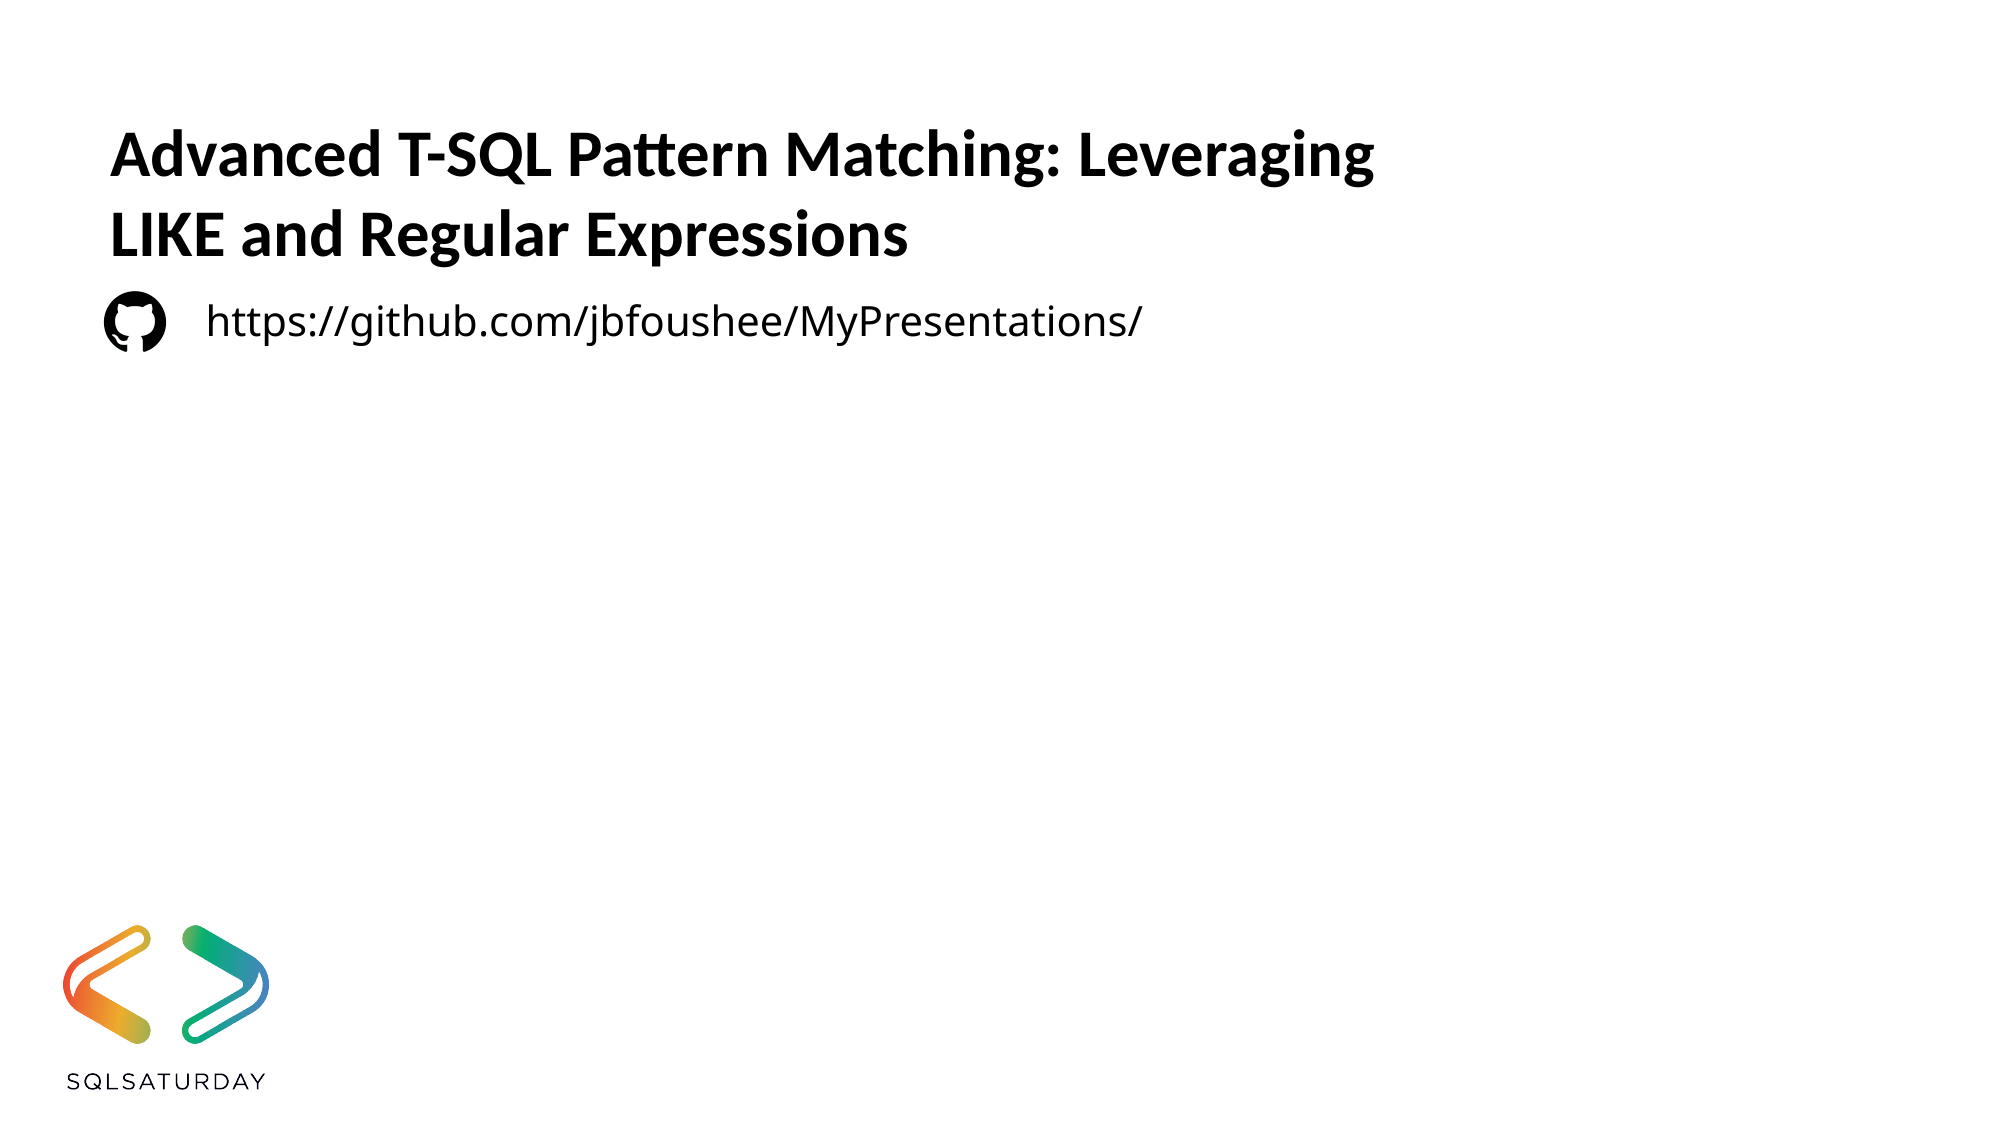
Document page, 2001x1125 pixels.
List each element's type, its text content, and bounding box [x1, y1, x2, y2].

text_box Advanced T-SQL Pattern Matching: Leveraging LIKE and Regular Expressions [95, 102, 1404, 277]
picture [63, 925, 269, 1091]
picture [79, 290, 191, 353]
text_box https://github.com/jbfoushee/MyPresentations/ [190, 287, 1307, 353]
